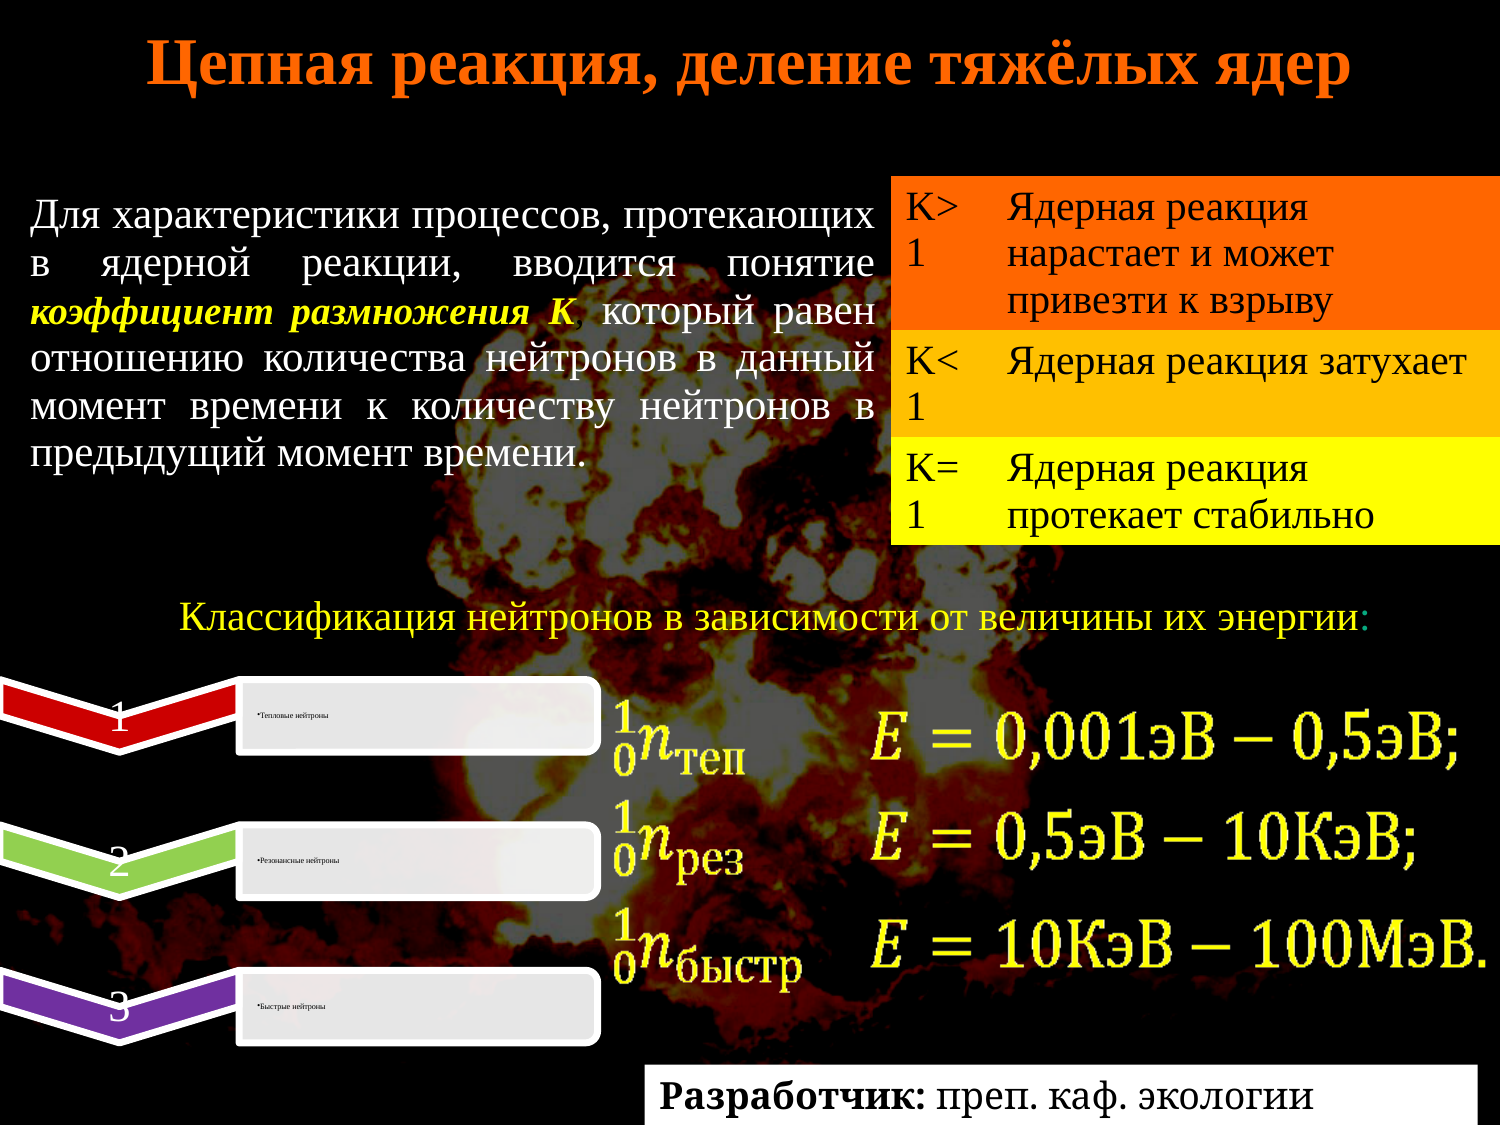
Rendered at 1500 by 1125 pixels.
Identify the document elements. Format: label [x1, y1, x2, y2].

text_box [0, 679, 598, 1044]
picture [0, 0, 1500, 1125]
